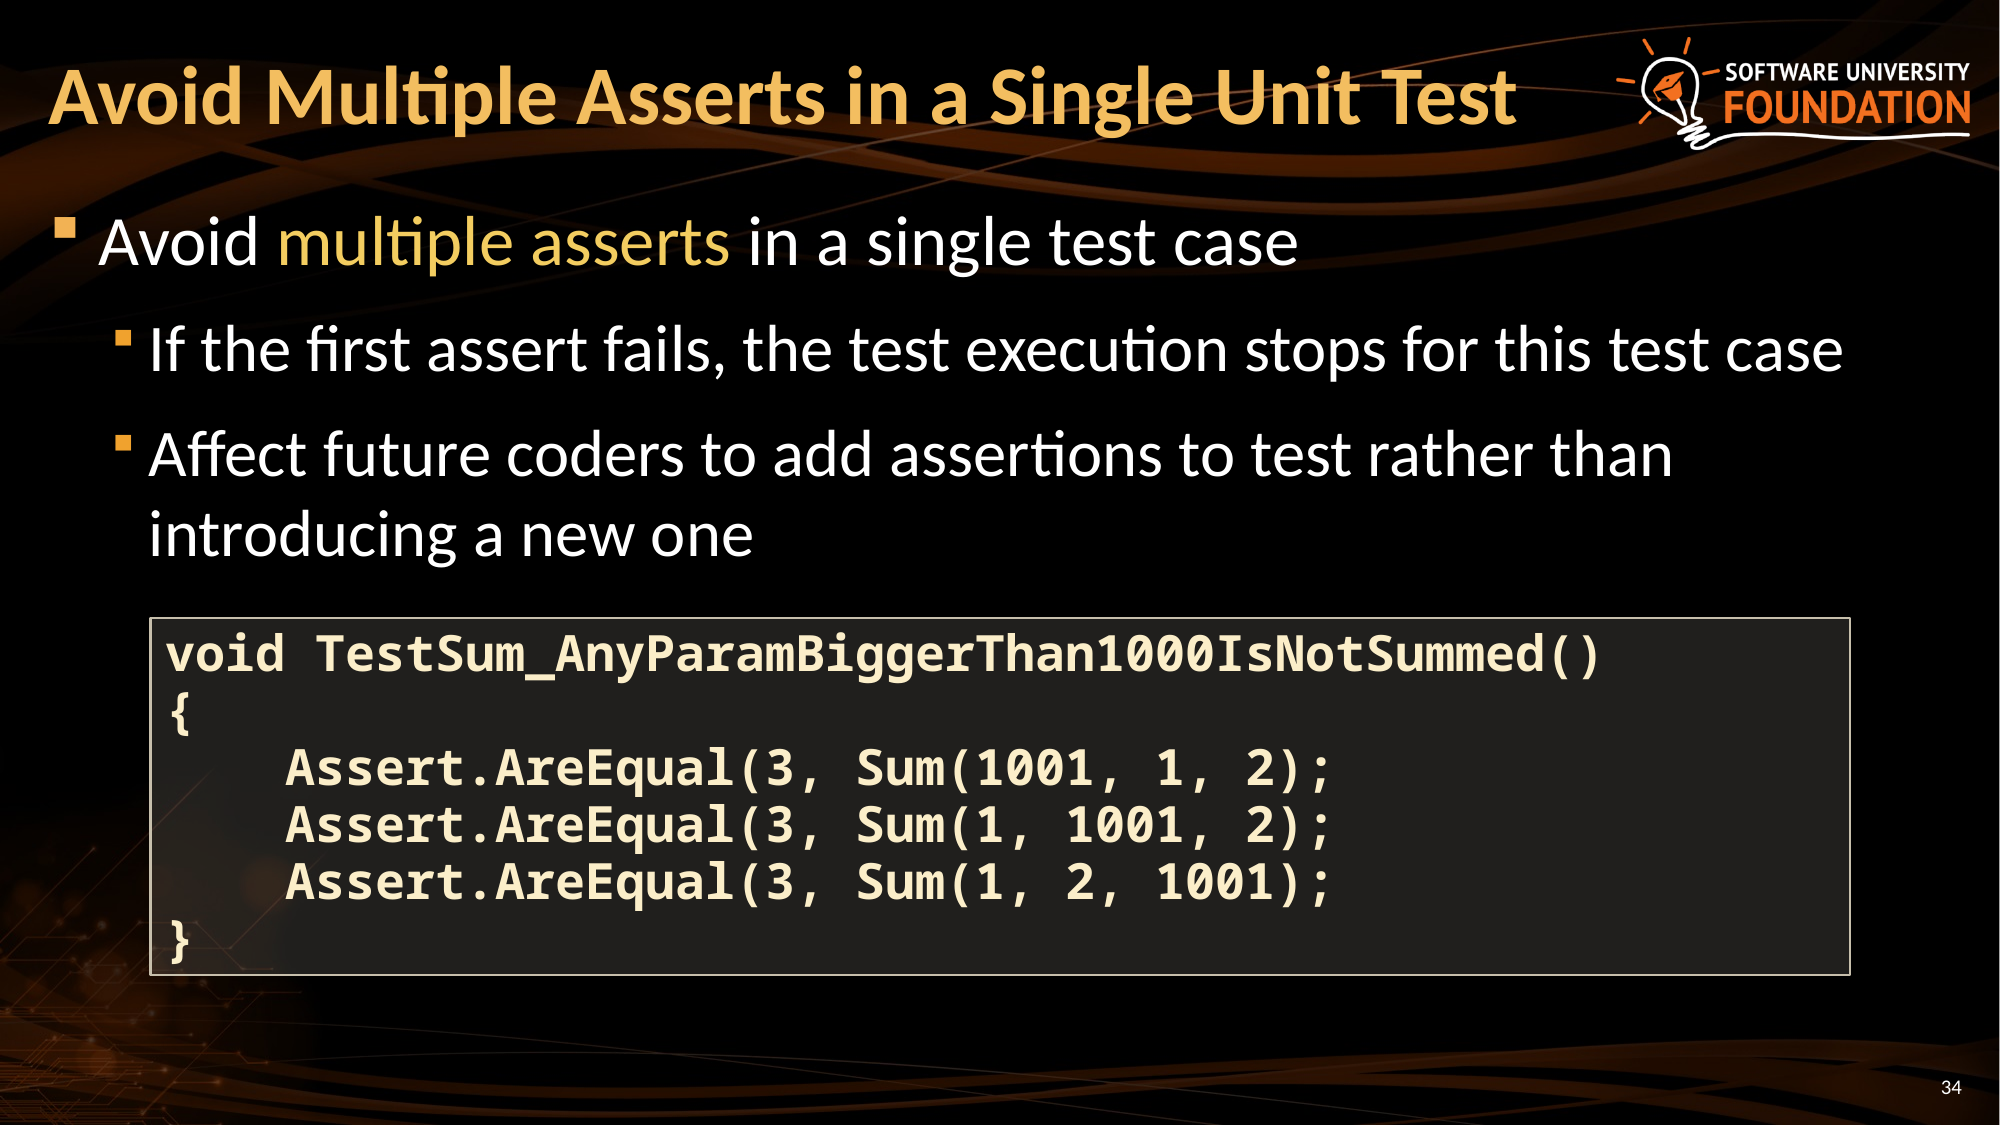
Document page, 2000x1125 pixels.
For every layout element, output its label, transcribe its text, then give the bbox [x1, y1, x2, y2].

title Avoid Multiple Asserts in a Single Unit Test [30, 6, 1602, 189]
picture [0, 0, 2000, 1125]
list Avoid multiple asserts in a single test case If the first assert fails, the test execution stops for this test case Affect future coders to add assertions to test rather than introducing a new one [31, 188, 1968, 1103]
text_box void TestSum_AnyParamBiggerThan1000IsNotSummed() { Assert.AreEqual(3, Sum(1001, 1, 2); Assert.AreEqual(3, Sum(1, 1001, 2); Assert.AreEqual(3, Sum(1, 2, 1001); } [150, 618, 1850, 975]
